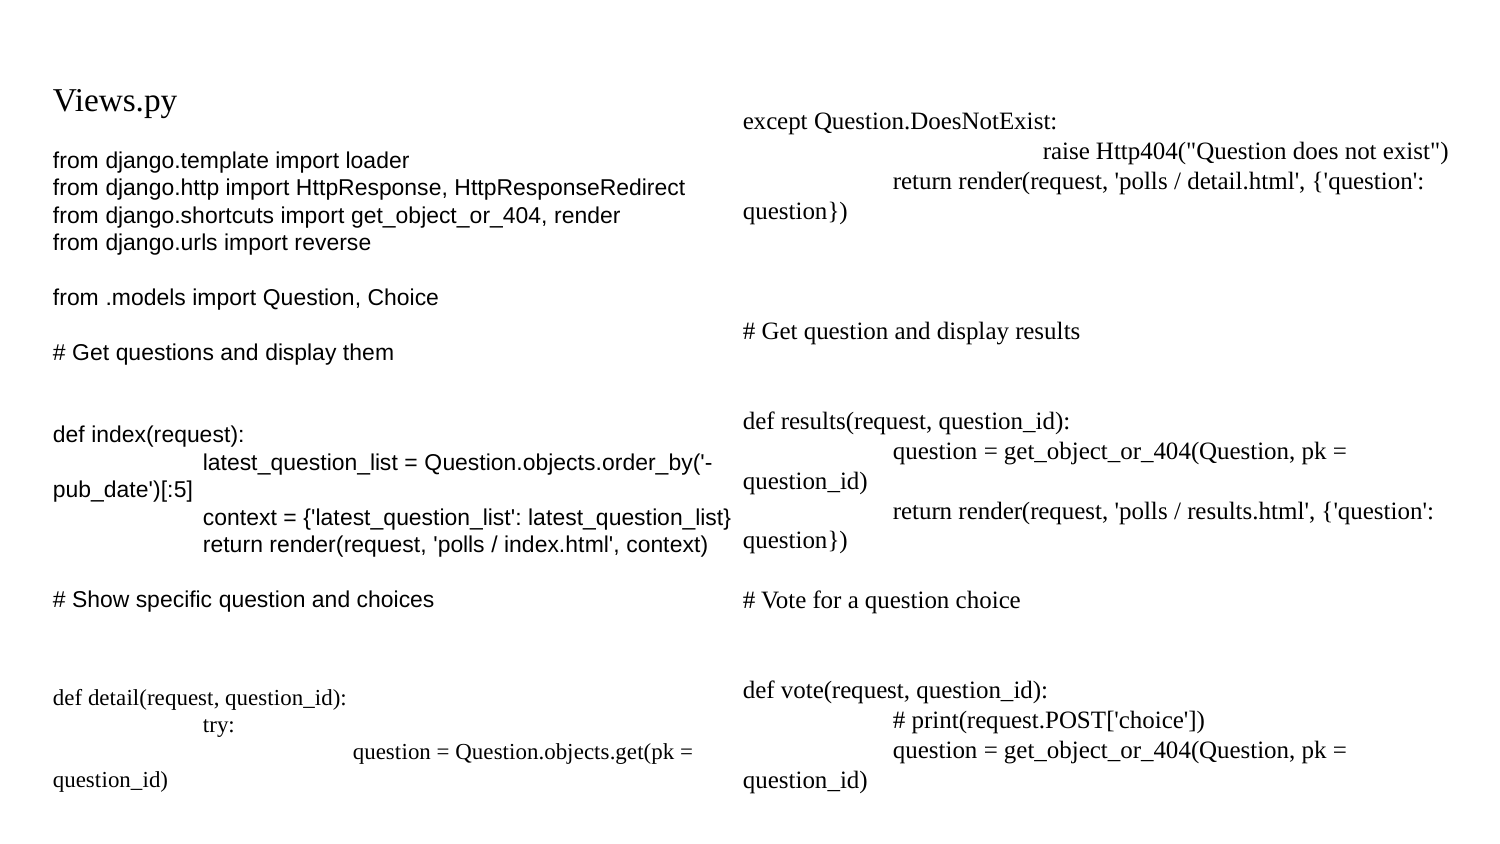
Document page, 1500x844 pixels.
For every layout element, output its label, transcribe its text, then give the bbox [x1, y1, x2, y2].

text_box Views.py from django.template import loader from django.http import HttpResponse, HttpResponseRedirect from django.shortcuts import get_object_or_404, render from django.urls import reverse from .models import Question, Choice # Get questions and display them def index(request): latest_question_list = Question.objects.order_by('-pub_date')[:5] context = {'latest_question_list': latest_question_list} return render(request, 'polls / index.html', context) # Show specific question and choices def detail(request, question_id): try: question = Question.objects.get(pk = question_id) [38, 43, 789, 827]
text_box except Question.DoesNotExist: raise Http404("Question does not exist") return render(request, 'polls / detail.html', {'question': question}) # Get question and display results def results(request, question_id): question = get_object_or_404(Question, pk = question_id) return render(request, 'polls / results.html', {'question': question}) # Vote for a question choice def vote(request, question_id): # print(request.POST['choice']) question = get_object_or_404(Question, pk = question_id) [728, 97, 1479, 831]
